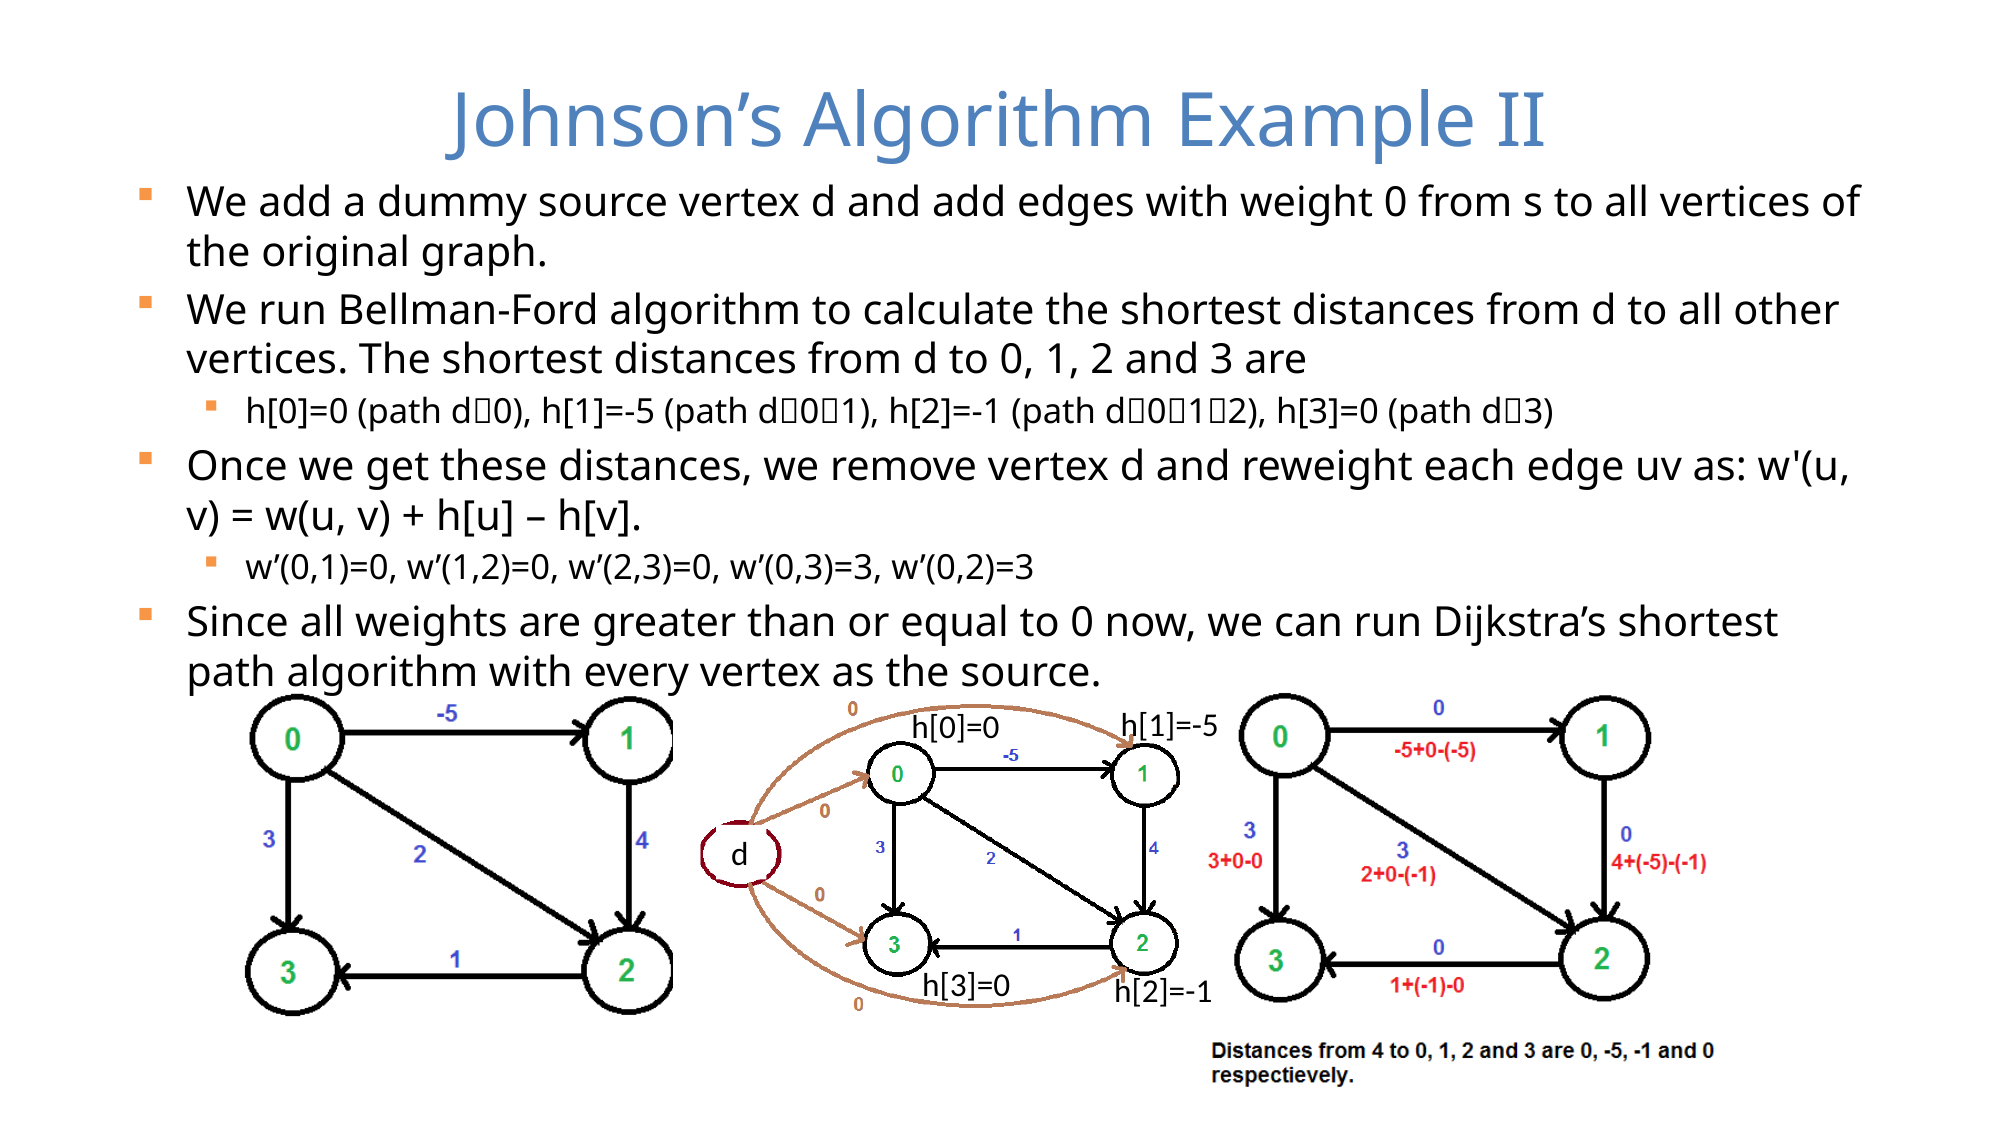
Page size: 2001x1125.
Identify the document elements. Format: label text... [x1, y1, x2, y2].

title Johnson’s Algorithm Example II [99, 22, 1900, 211]
picture [198, 672, 732, 1097]
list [673, 695, 1185, 1053]
text_box We add a dummy source vertex d and add edges with weight 0 from s to all vertices of the original graph. We run Bellman-Ford algorithm to calculate the shortest distances from d to all other vertices. The shortest distances from d to 0, 1, 2 and 3 are h[0]=0 (path d0), h[1]=-5 (path d01), h[2]=-1 (path d012), h[3]=0 (path d3) Once we get these distances, we remove vertex d and reweight each edge uv as: w'(u, v) = w(u, v) + h[u] – h[v]. w’(0,1)=0, w’(1,2)=0, w’(2,3)=0, w’(0,3)=3, w’(0,2)=3 Since all weights are greater than or equal to 0 now, we can run Dijkstra’s shortest path algorithm with every vertex as the source. [121, 167, 1879, 705]
picture [1190, 672, 1751, 1125]
